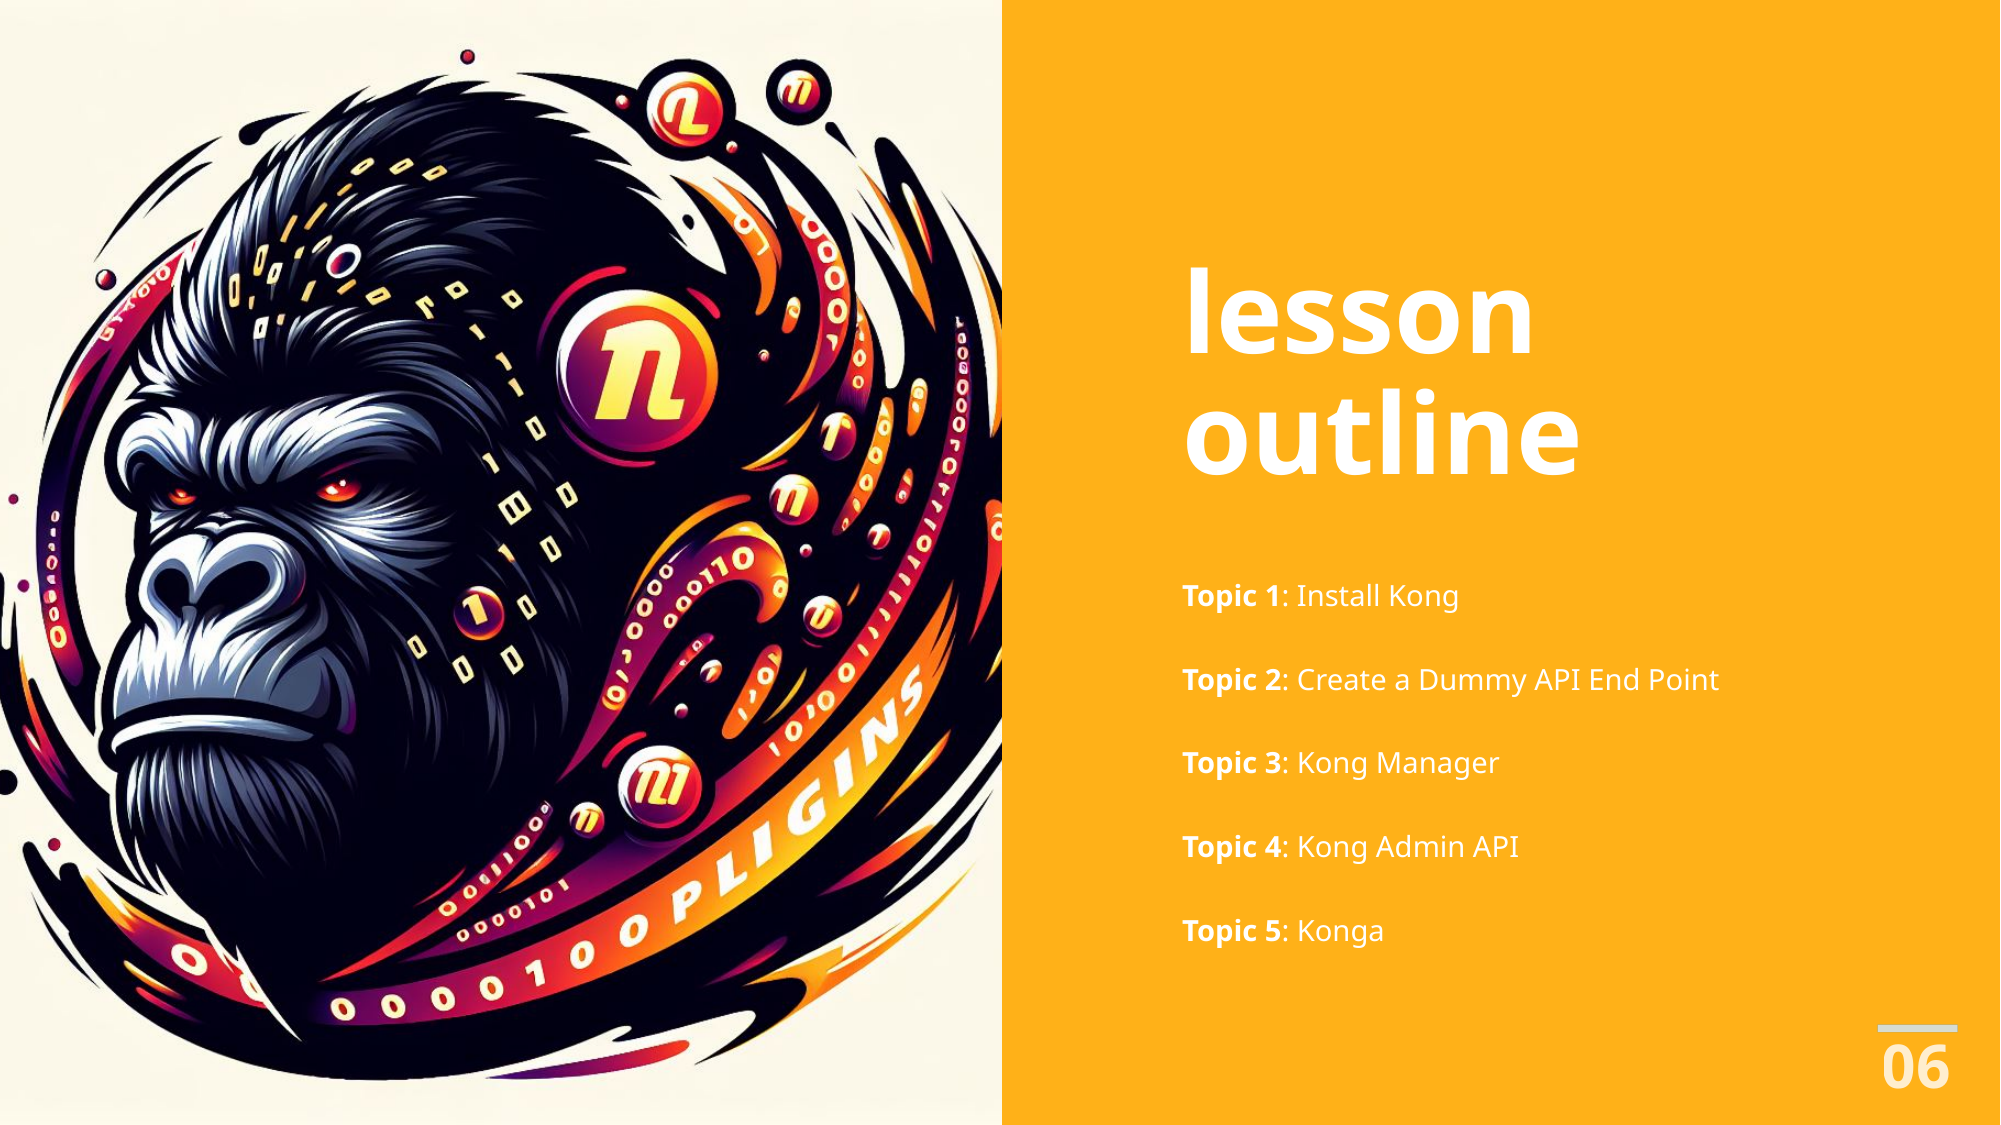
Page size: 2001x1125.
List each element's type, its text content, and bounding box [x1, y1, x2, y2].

slide_number 06 [1861, 1013, 1972, 1125]
picture [0, 0, 1002, 1125]
title lesson outline [1166, 248, 1892, 507]
list Topic 1: Install Kong Topic 2: Create a Dummy API End Point Topic 3: Kong Manager Topic 4: Kong Admin API ​ Topic 5: Konga [1166, 562, 1863, 948]
